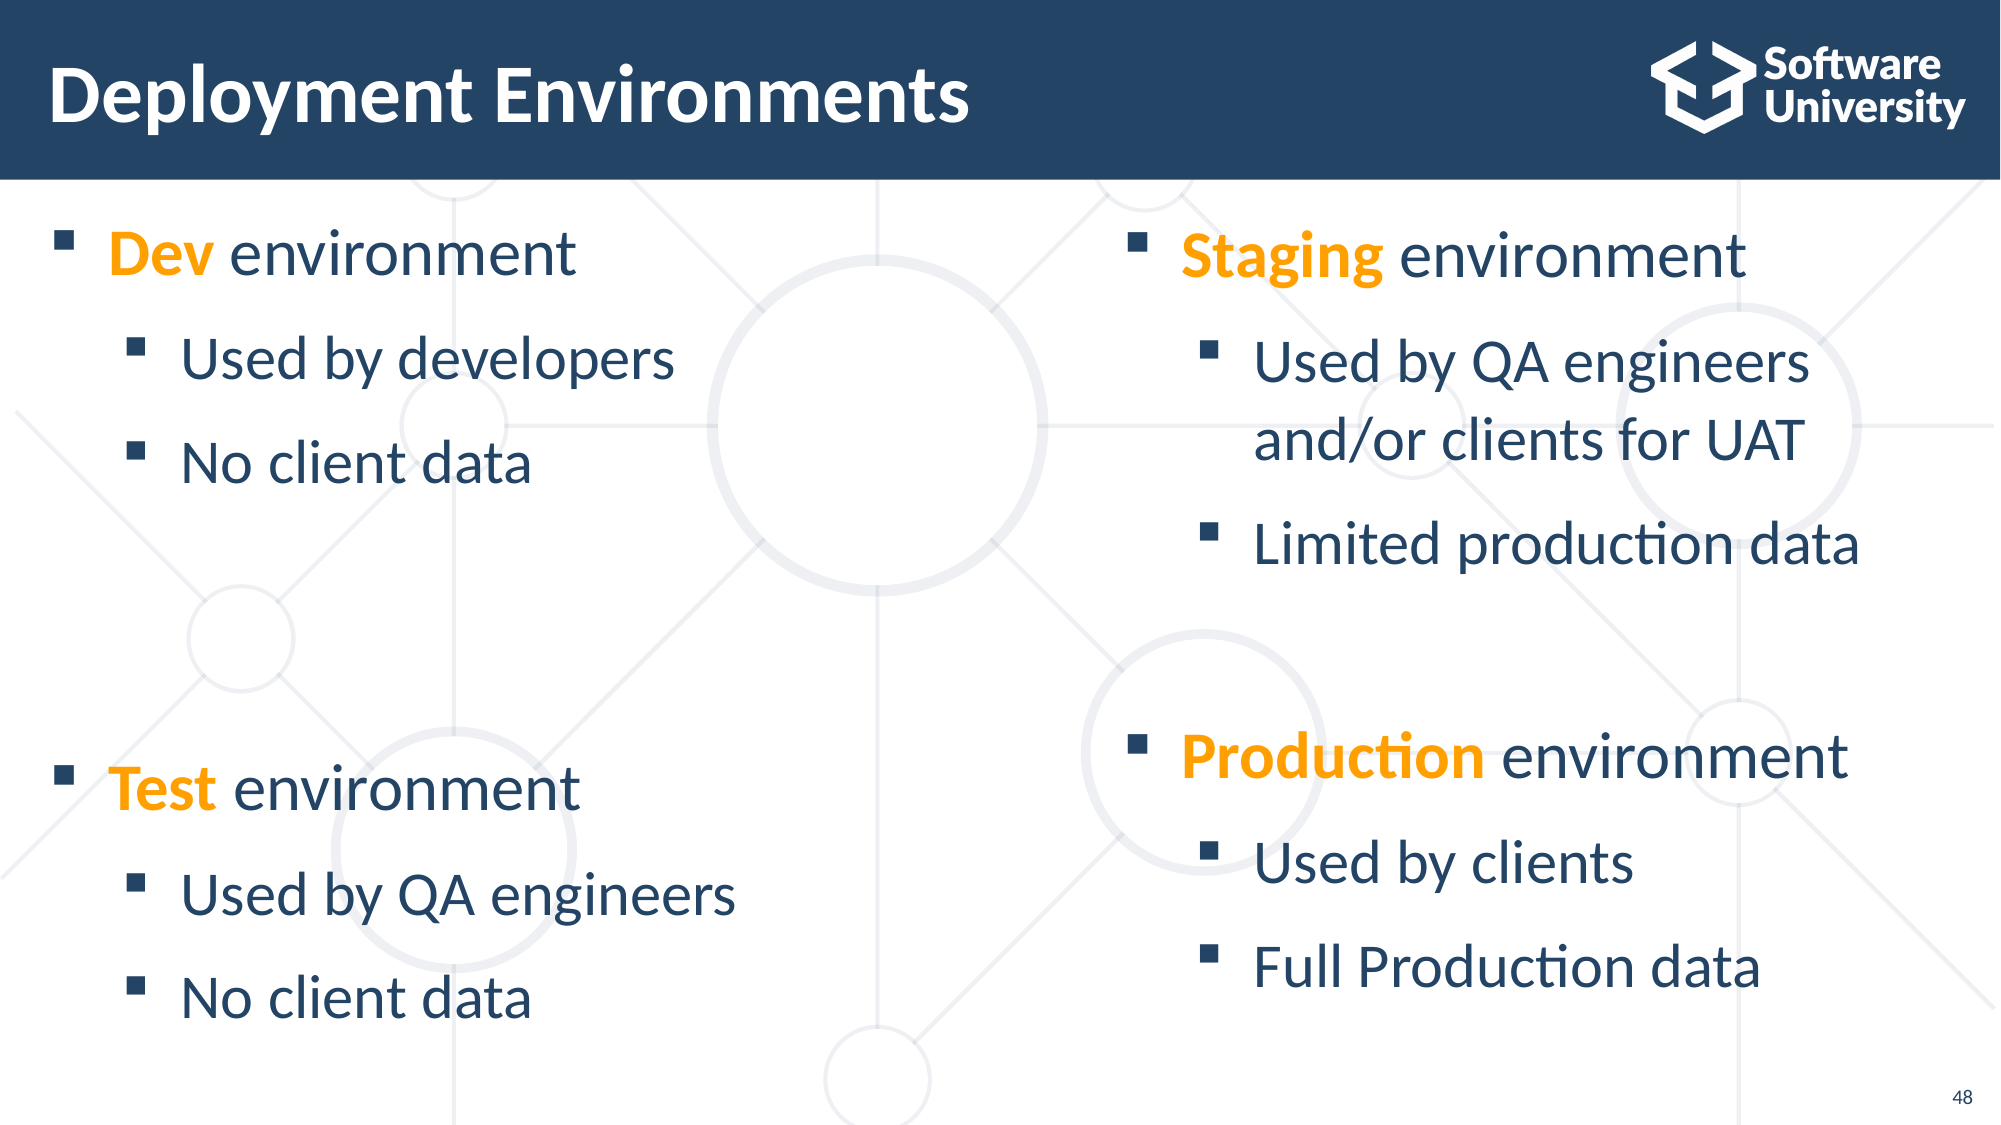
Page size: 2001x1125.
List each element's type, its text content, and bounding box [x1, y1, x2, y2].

list Dev environment Used by developers No client data Test environment Used by QA engineers No client data [31, 196, 896, 1104]
title Deployment Environments [31, 16, 1625, 162]
picture [1651, 41, 1966, 134]
text_box Staging environment Used by QA engineers and/or clients for UAT Limited production data Production environment Used by clients Full Production data [1104, 198, 1969, 1106]
slide_number 48 [1927, 1067, 1989, 1117]
